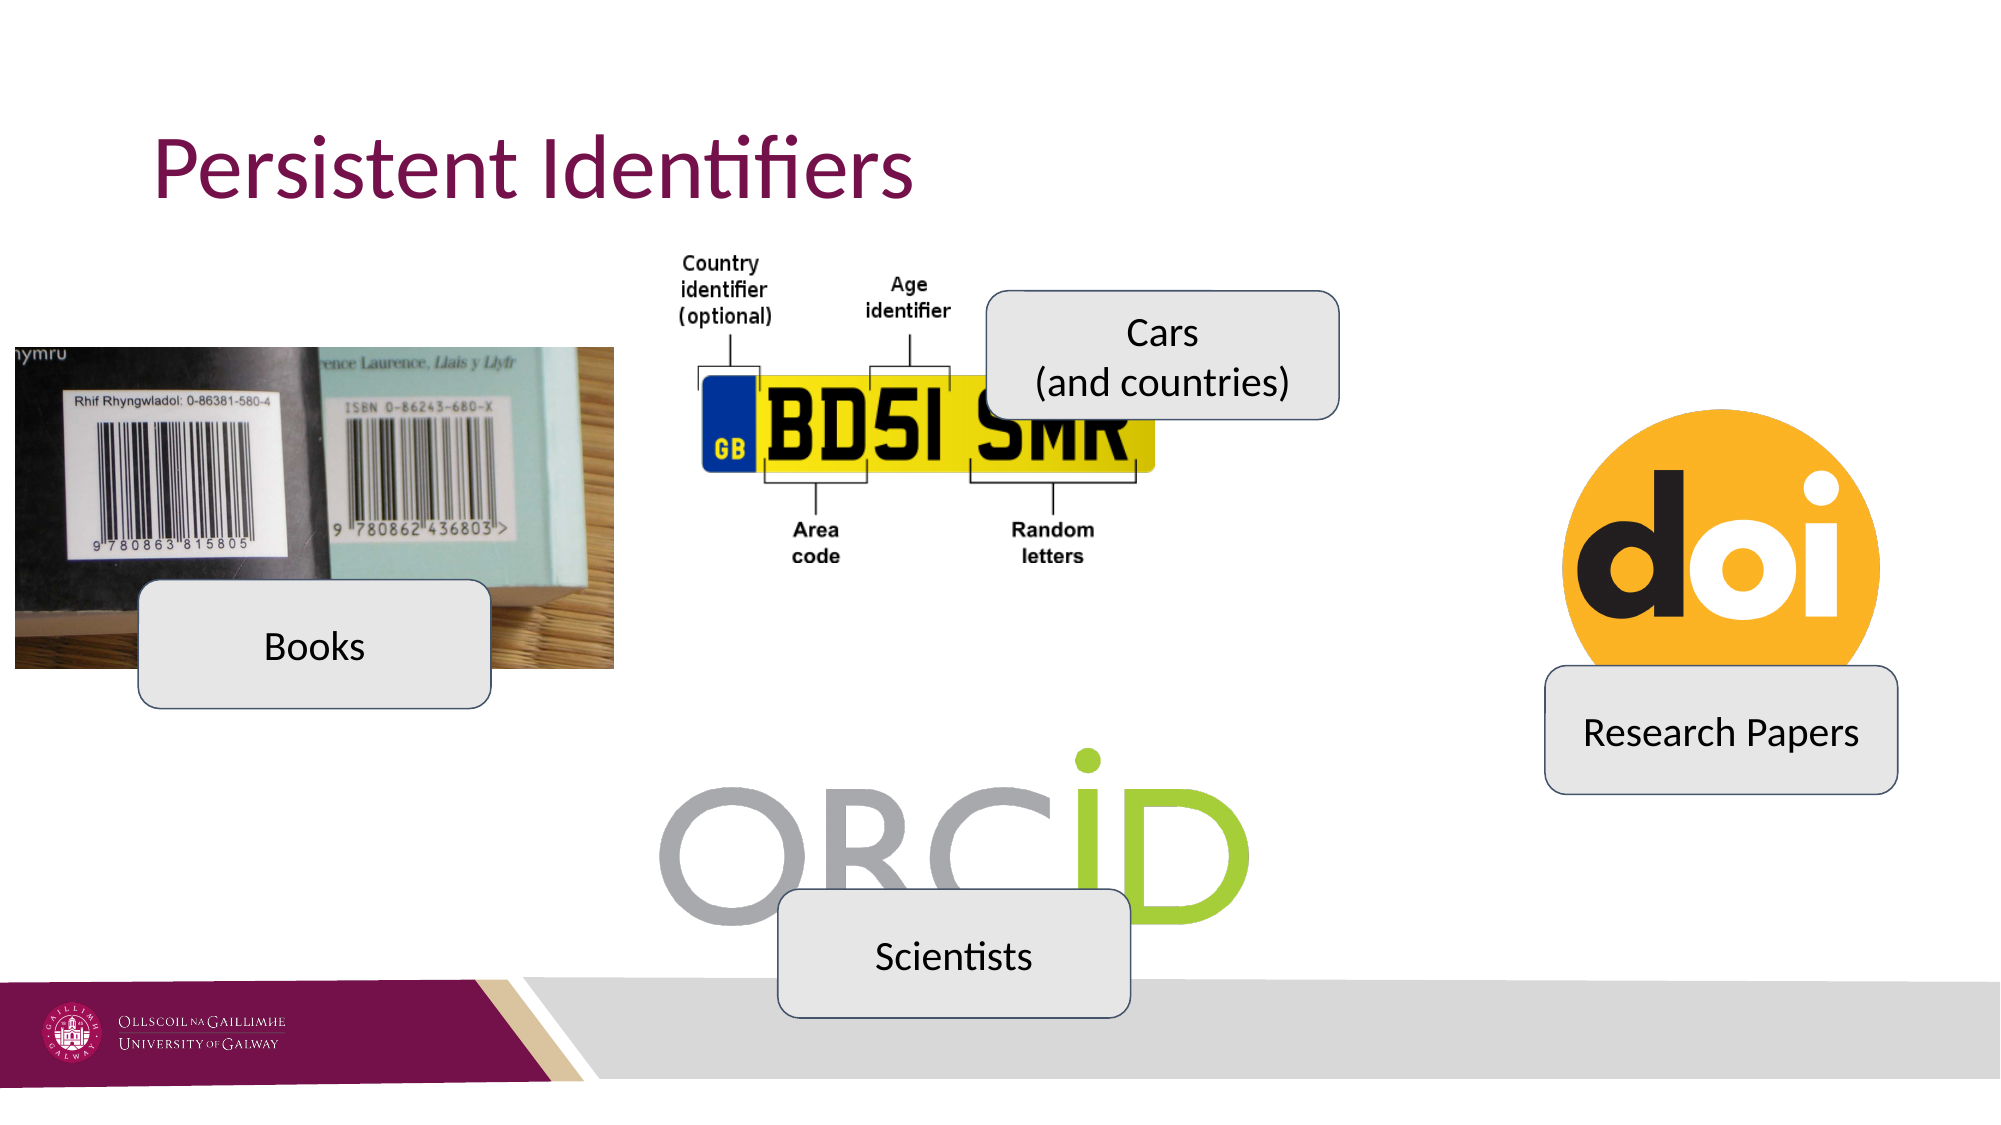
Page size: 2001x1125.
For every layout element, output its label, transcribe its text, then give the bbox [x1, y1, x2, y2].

title Persistent Identifiers [137, 59, 1863, 278]
picture [644, 732, 1265, 944]
picture [14, 347, 615, 670]
text_box Cars (and countries) [1160, 290, 1340, 420]
picture [42, 1002, 285, 1063]
text_box Books [138, 678, 491, 709]
text_box Scientists [777, 952, 1131, 1018]
text_box Research Papers [1544, 668, 1898, 795]
picture [1560, 407, 1883, 730]
picture [675, 254, 1156, 563]
